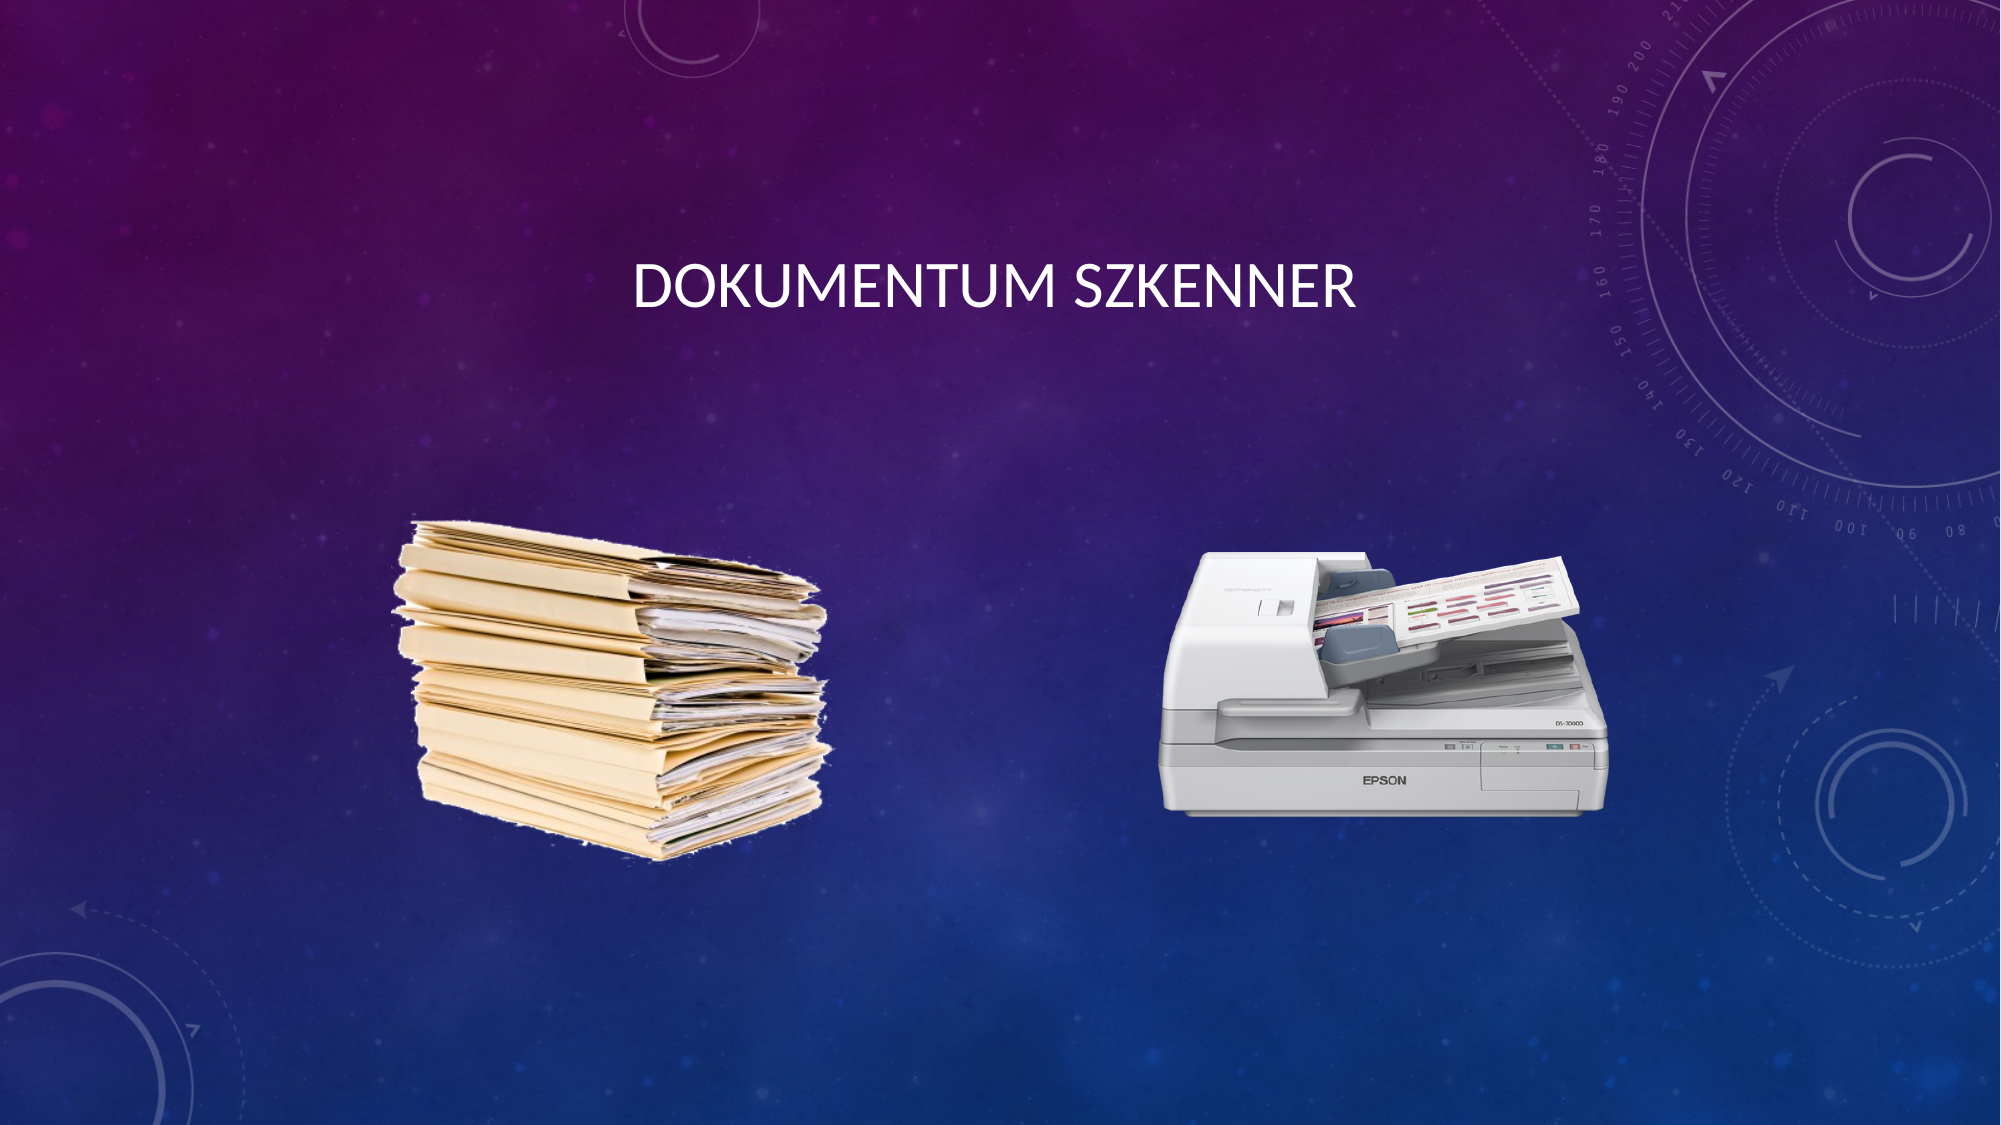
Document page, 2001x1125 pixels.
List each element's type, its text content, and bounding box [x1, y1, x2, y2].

title Dokumentum szkenner [617, 161, 1384, 401]
picture [0, 0, 2001, 1125]
